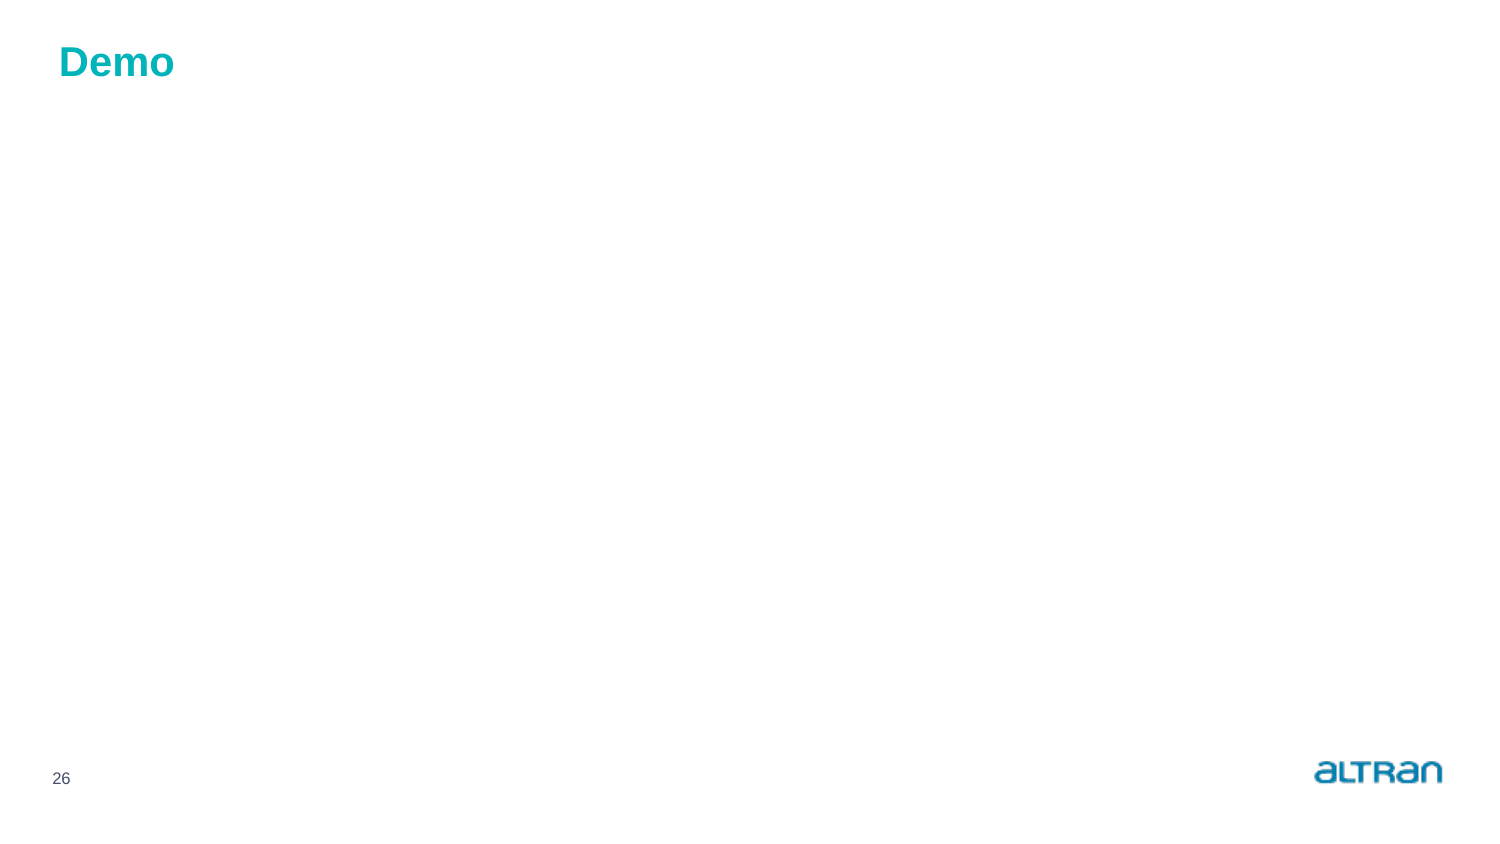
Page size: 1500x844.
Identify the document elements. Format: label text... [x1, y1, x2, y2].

slide_number 26 [0, 746, 71, 788]
title Demo [58, 40, 1442, 113]
picture [1310, 757, 1447, 788]
